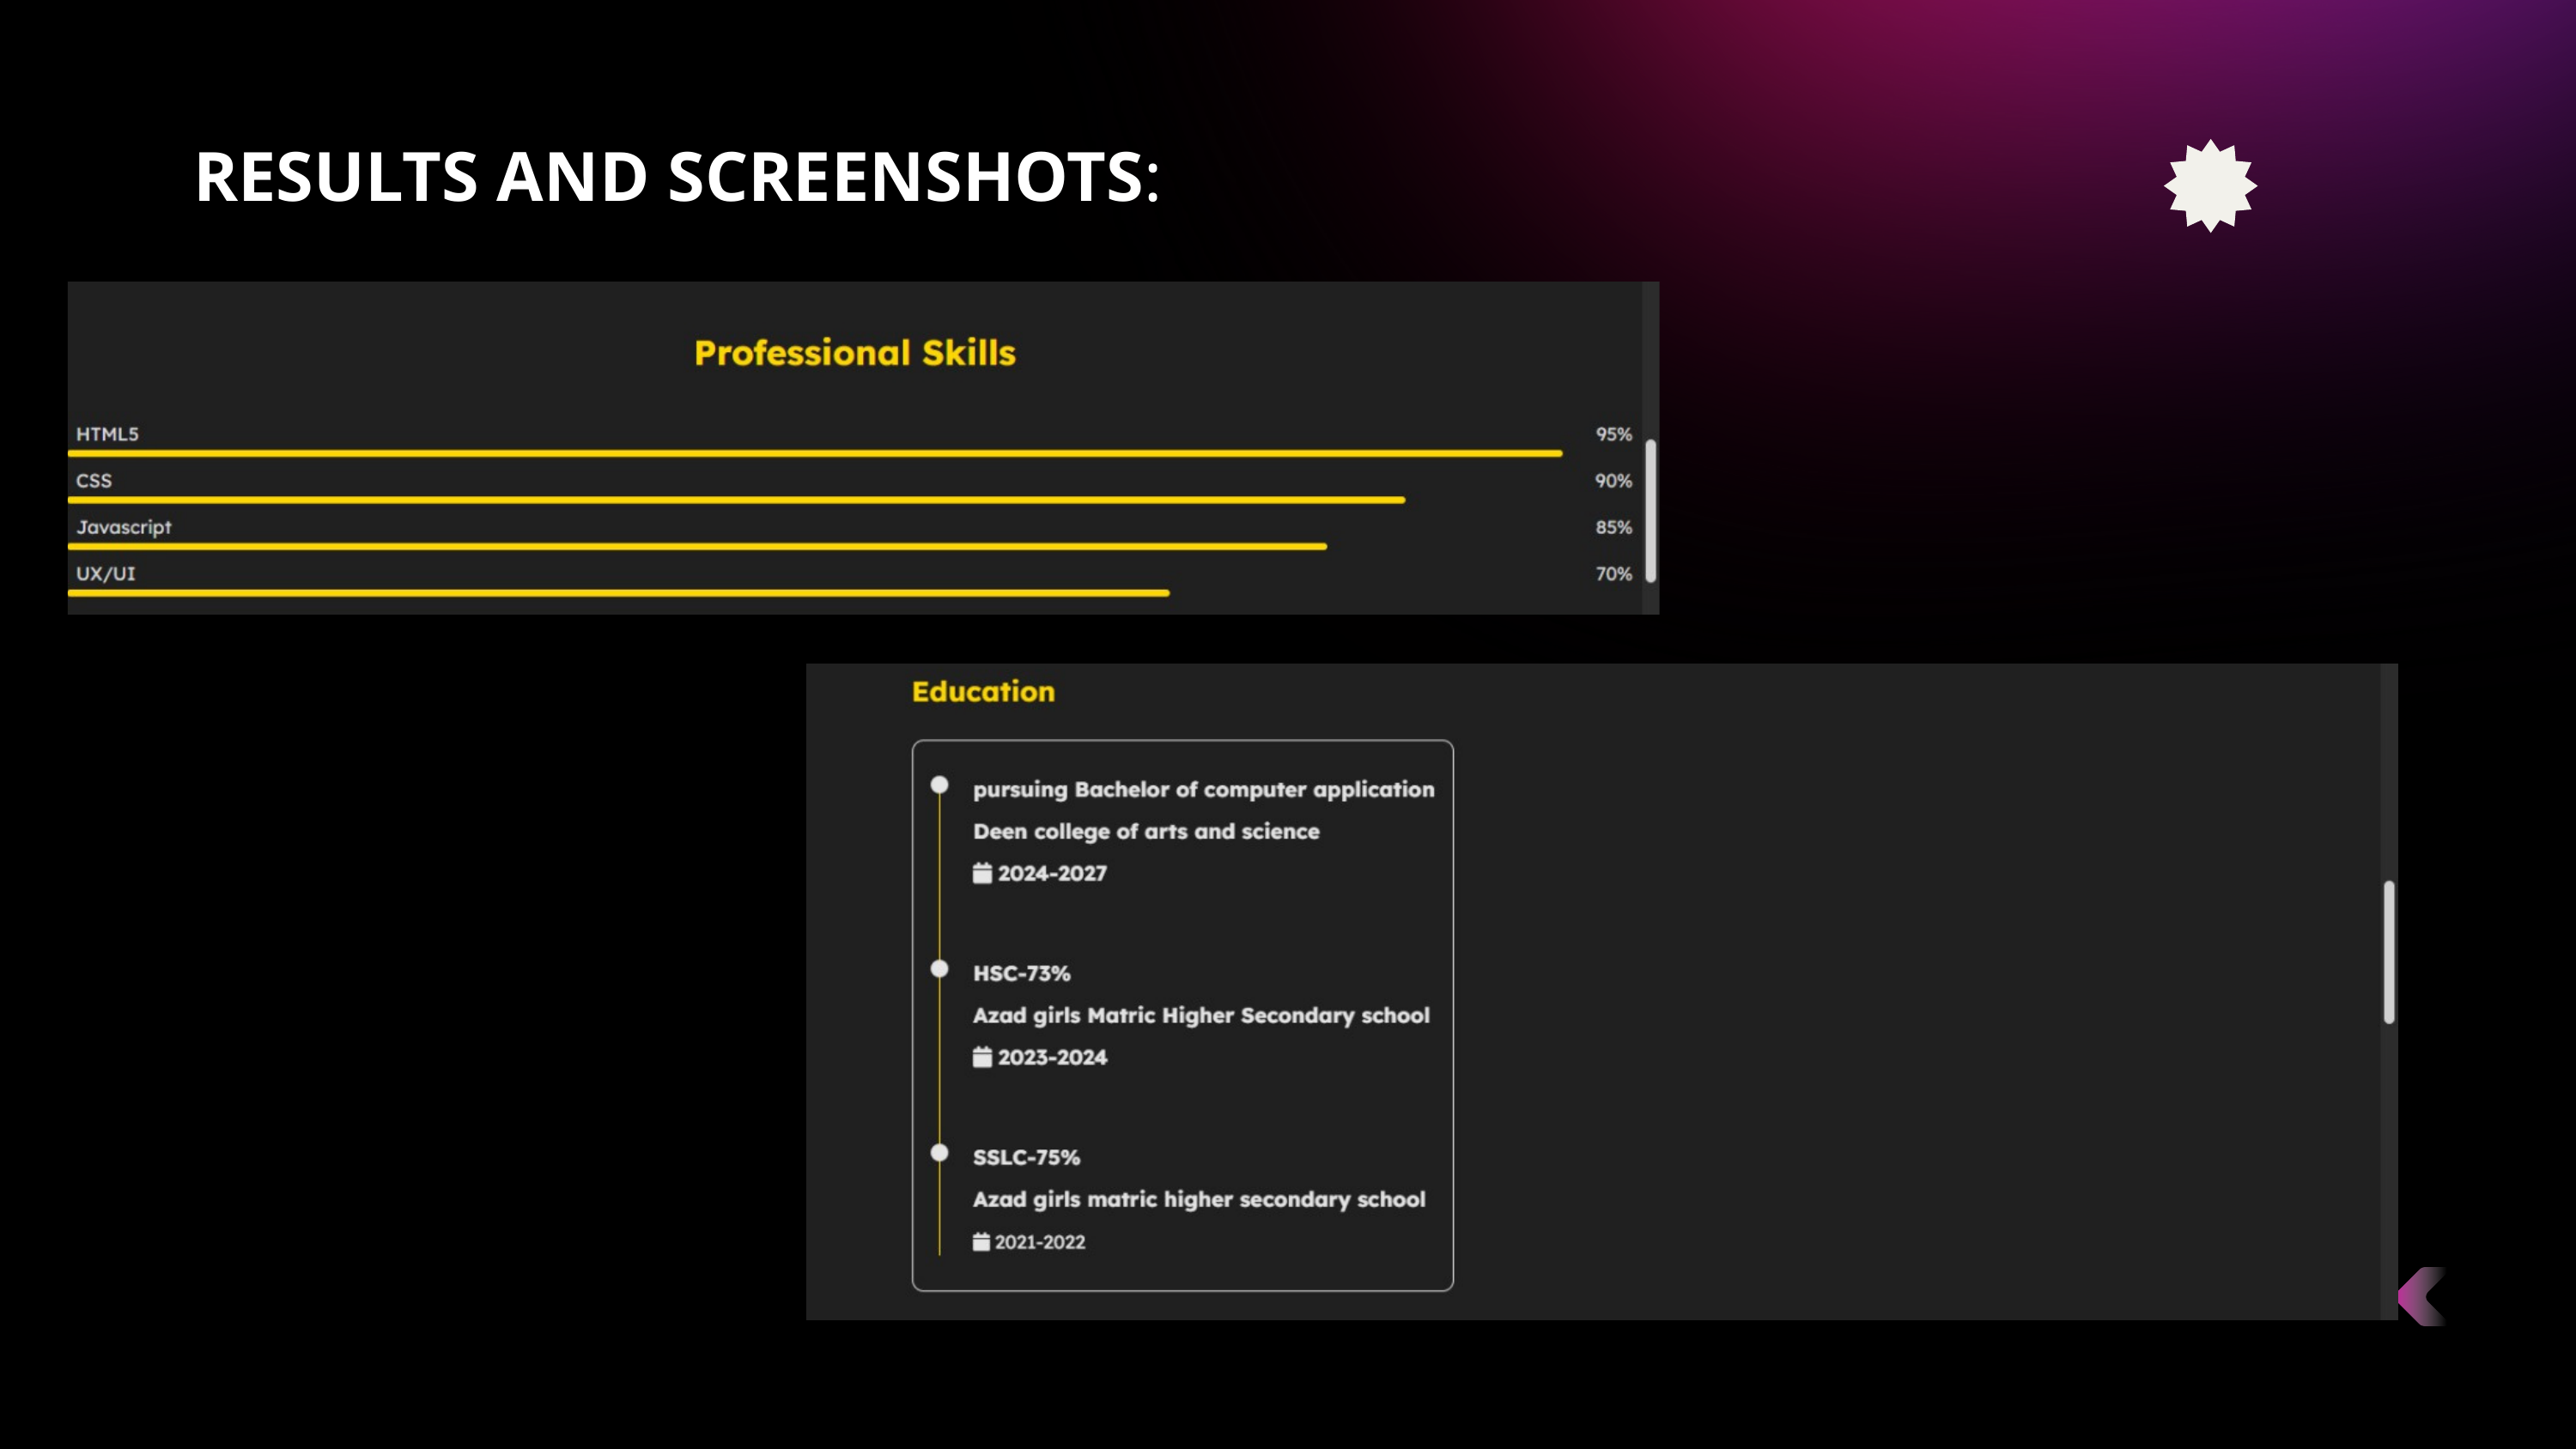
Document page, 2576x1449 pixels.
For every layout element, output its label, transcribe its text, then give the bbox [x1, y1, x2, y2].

text_box [2394, 1267, 2453, 1326]
text_box [805, 664, 2398, 1320]
text_box [67, 282, 1660, 615]
text_box RESULTS AND SCREENSHOTS: [67, 144, 1288, 215]
text_box [919, 0, 2576, 765]
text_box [2163, 138, 2258, 233]
